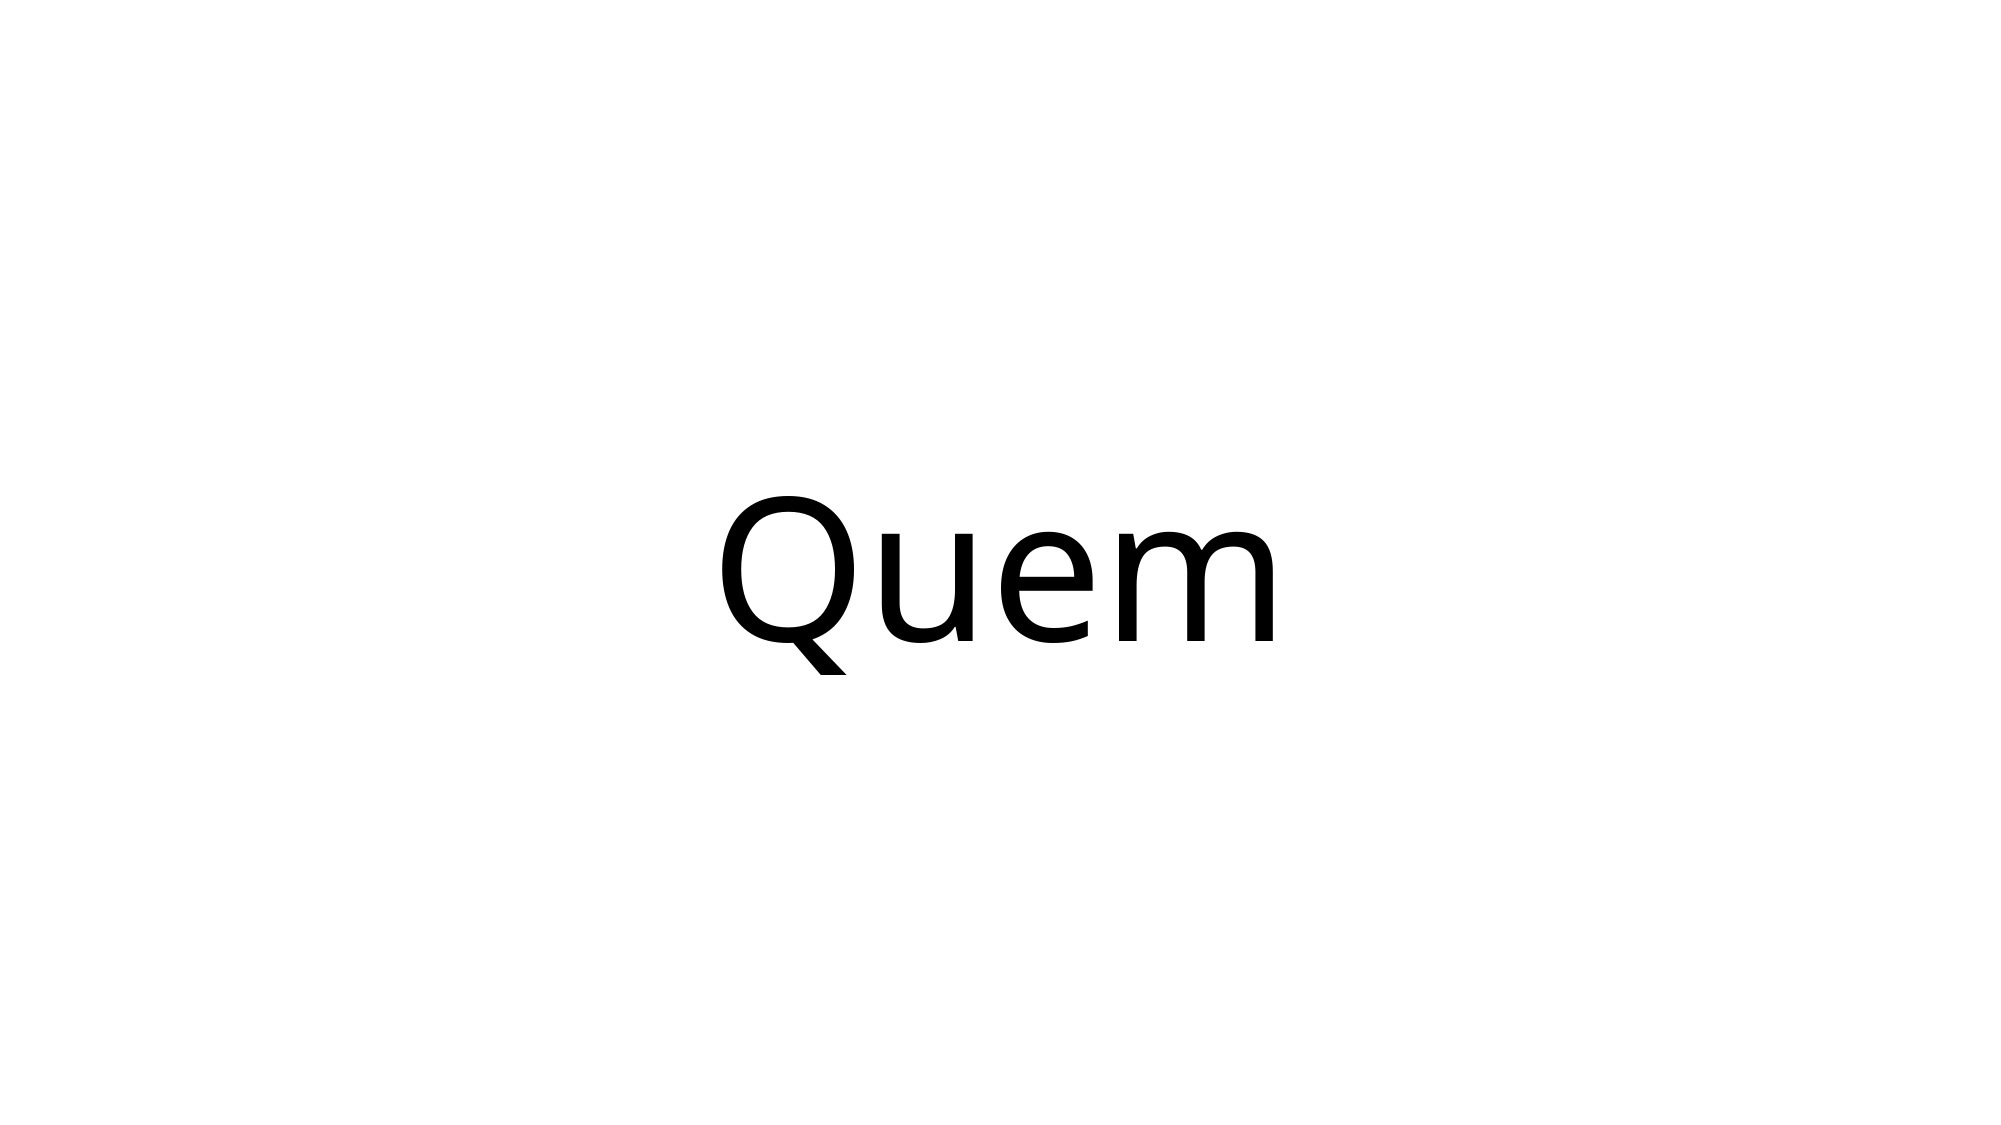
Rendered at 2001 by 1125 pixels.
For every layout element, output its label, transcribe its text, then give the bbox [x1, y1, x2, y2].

text_box Quem [695, 433, 1305, 689]
